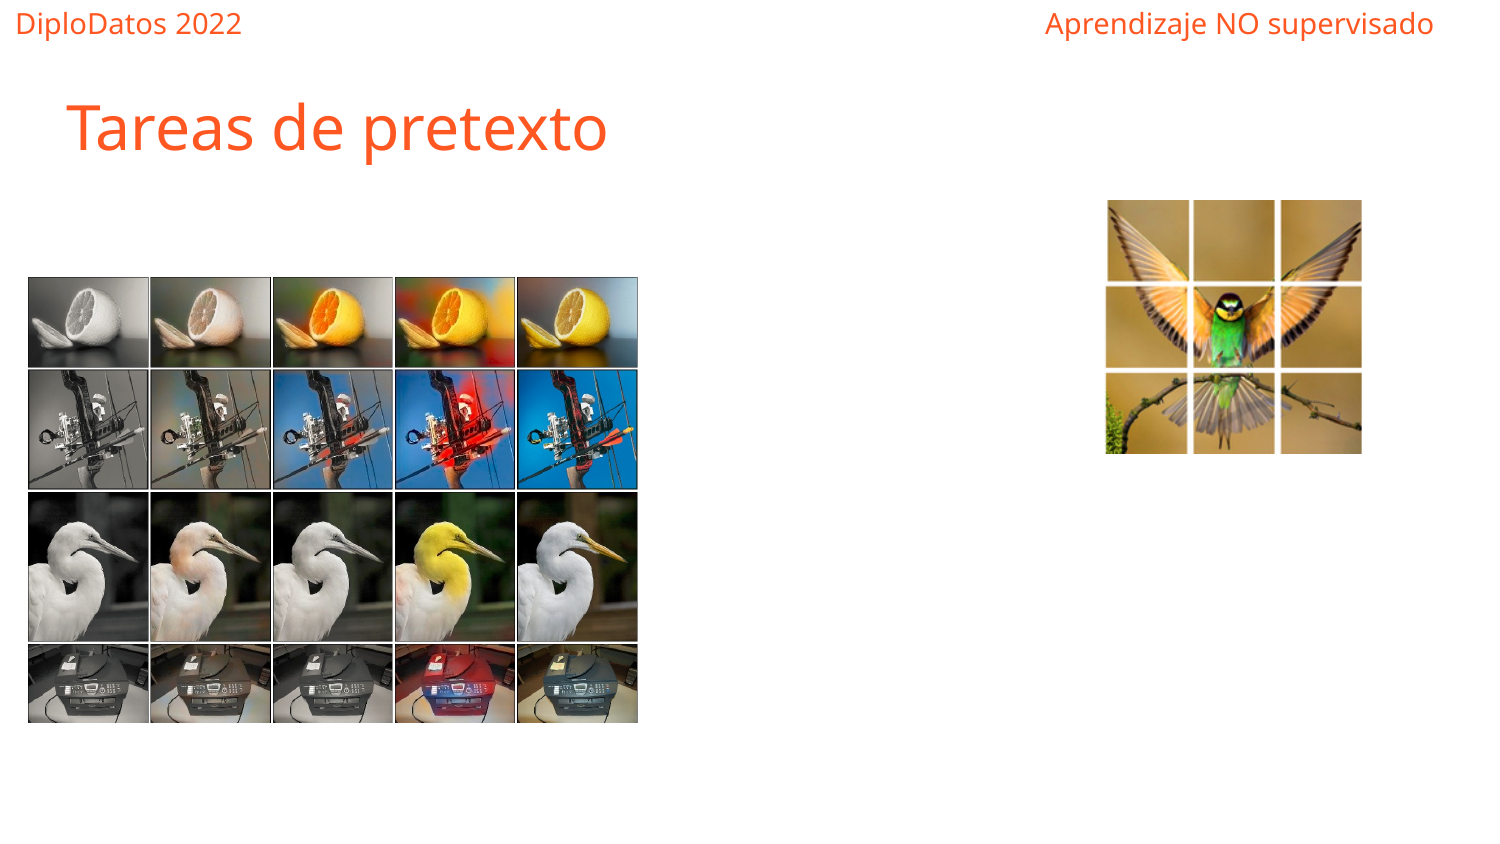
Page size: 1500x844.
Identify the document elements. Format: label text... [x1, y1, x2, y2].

picture [24, 276, 641, 723]
picture [1104, 200, 1362, 455]
title Tareas de pretexto [51, 72, 1449, 167]
